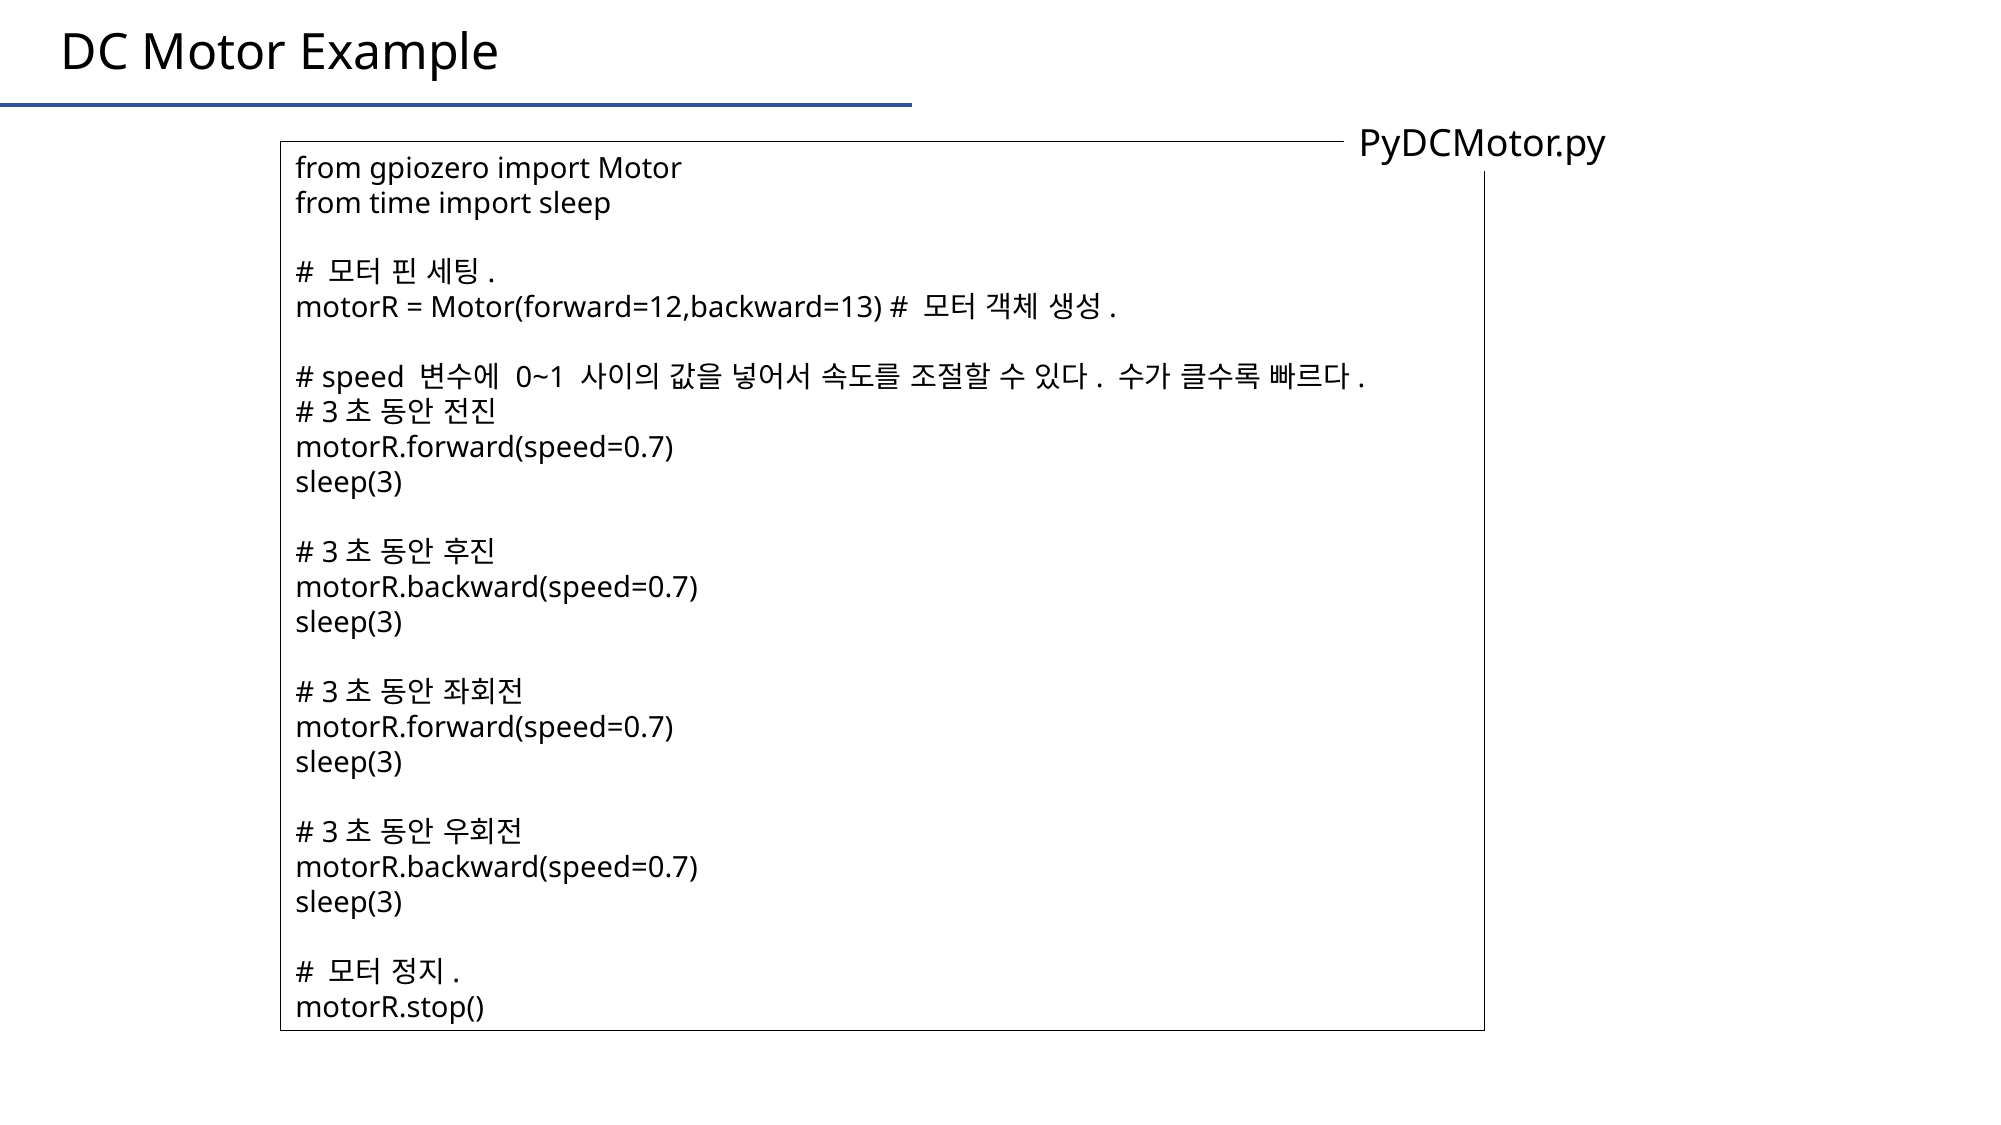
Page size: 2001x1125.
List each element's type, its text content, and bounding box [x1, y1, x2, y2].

text_box DC Motor Example [46, 12, 516, 88]
text_box PyDCMotor.py [1343, 111, 1621, 171]
text_box from gpiozero import Motor from time import sleep # 모터 핀 세팅. motorR = Motor(forward=12,backward=13) # 모터 객체 생성. # speed 변수에 0~1 사이의 값을 넣어서 속도를 조절할 수 있다. 수가 클수록 빠르다. # 3초 동안 전진 motorR.forward(speed=0.7) sleep(3) # 3초 동안 후진 motorR.backward(speed=0.7) sleep(3) # 3초 동안 좌회전 motorR.forward(speed=0.7) sleep(3) # 3초 동안 우회전 motorR.backward(speed=0.7) sleep(3) # 모터 정지. motorR.stop() [280, 141, 1485, 1031]
